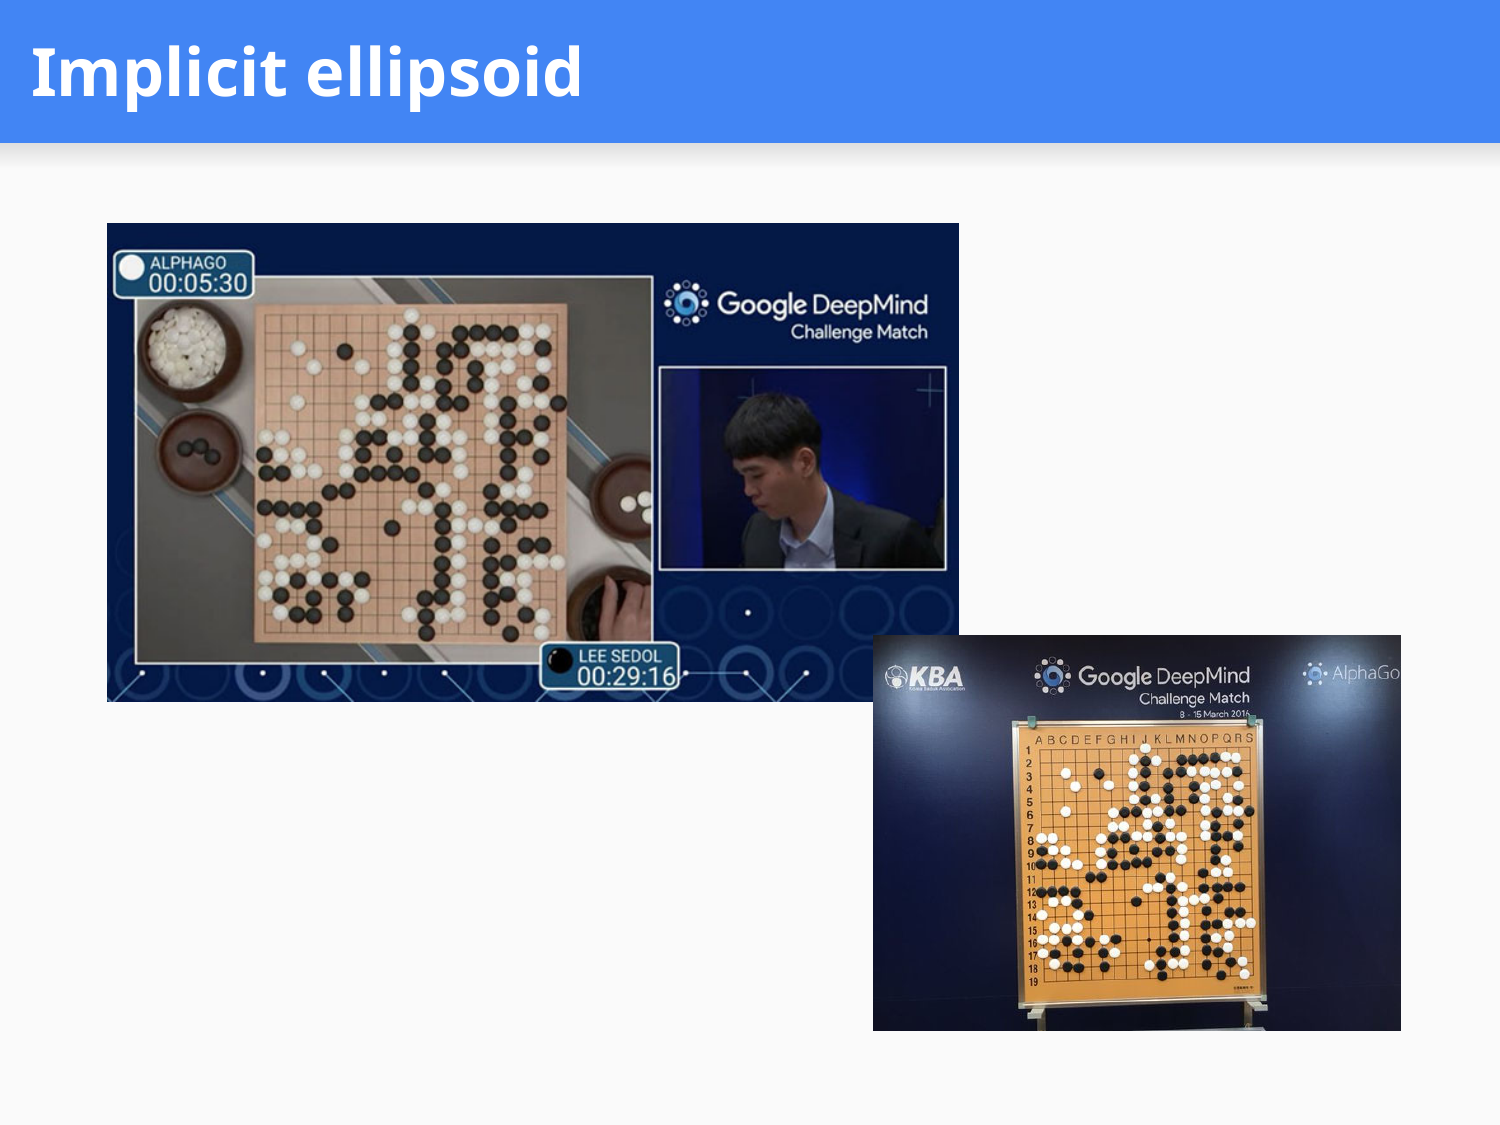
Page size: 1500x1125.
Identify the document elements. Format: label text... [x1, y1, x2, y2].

picture [107, 222, 1402, 1032]
title Implicit ellipsoid [16, 3, 1464, 136]
